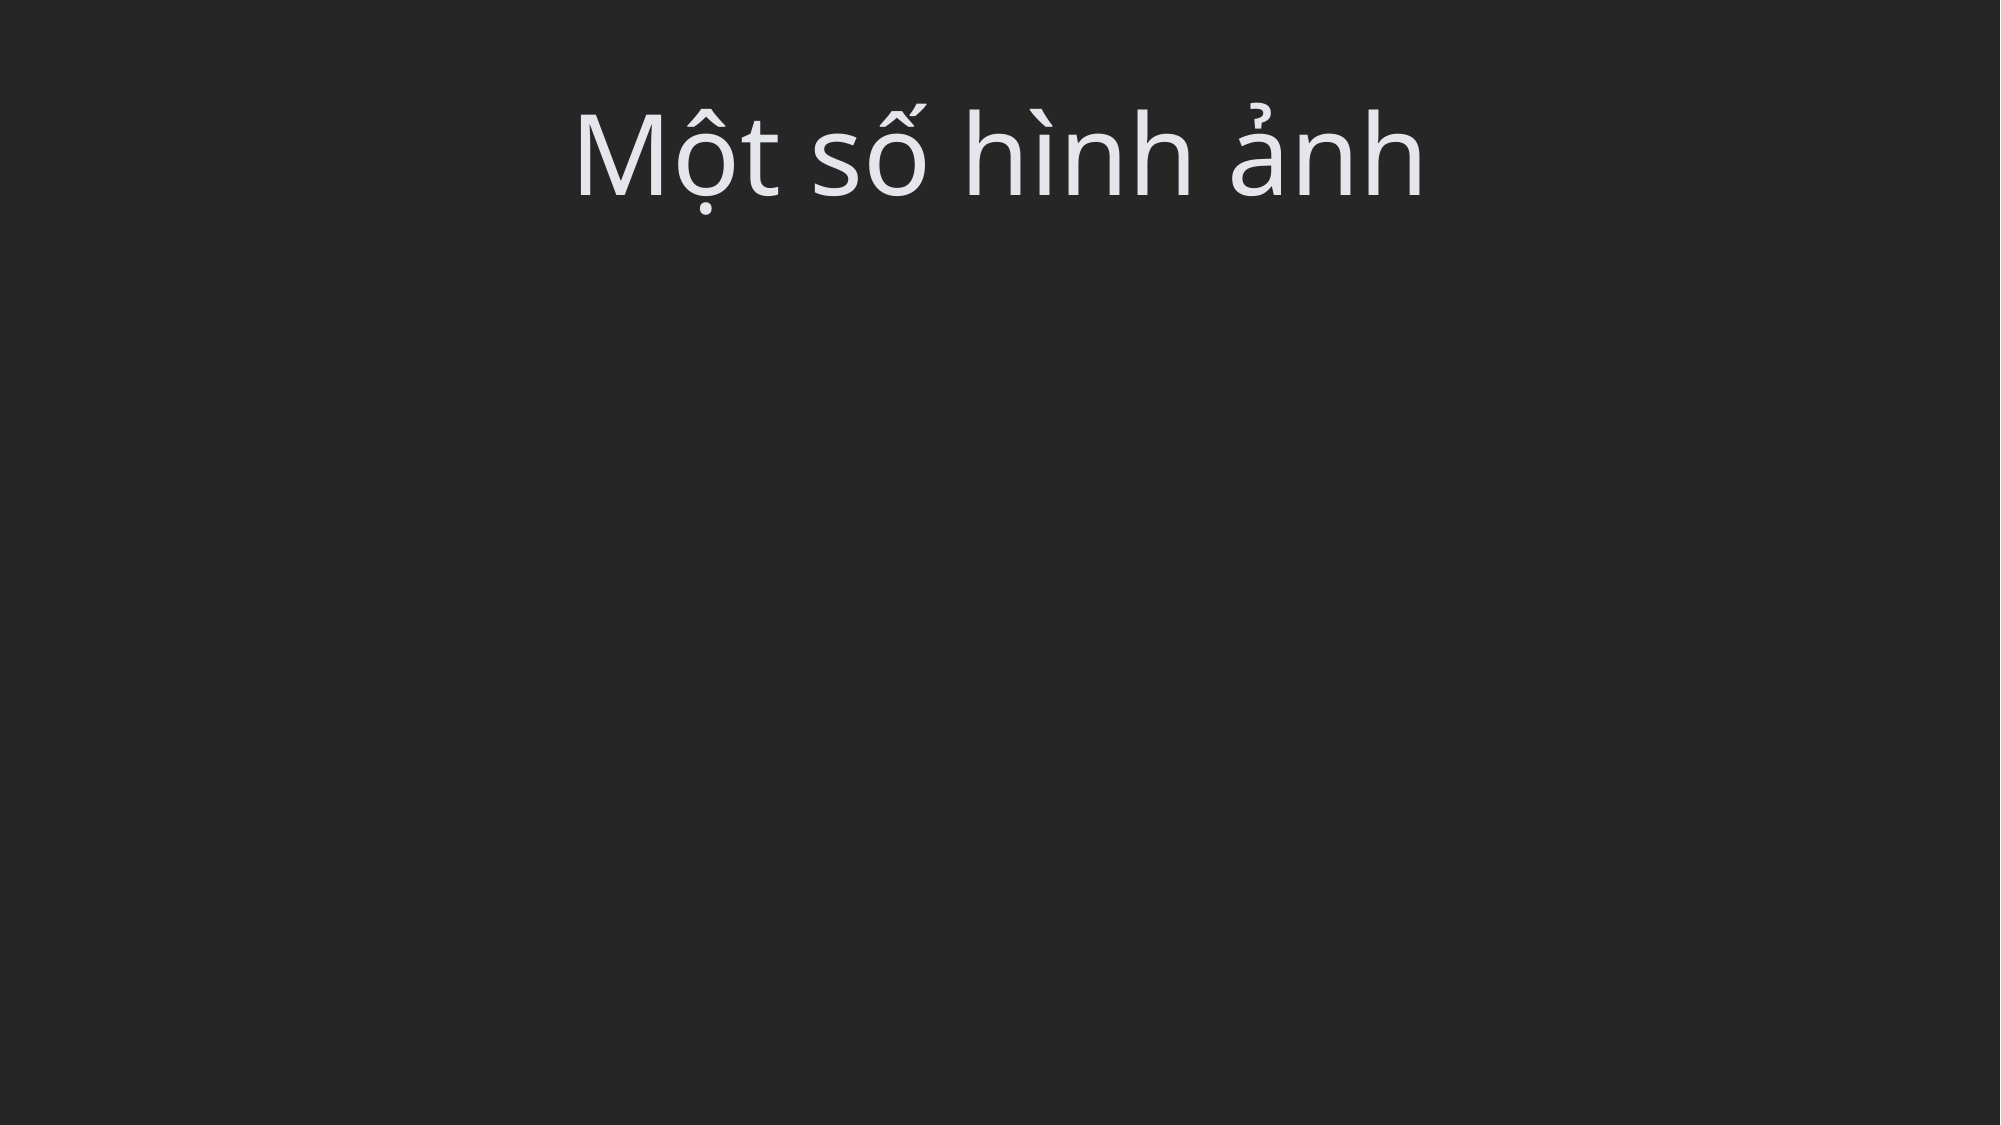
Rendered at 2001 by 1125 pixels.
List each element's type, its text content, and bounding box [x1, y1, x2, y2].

text_box Một số hình ảnh [411, 75, 1589, 226]
